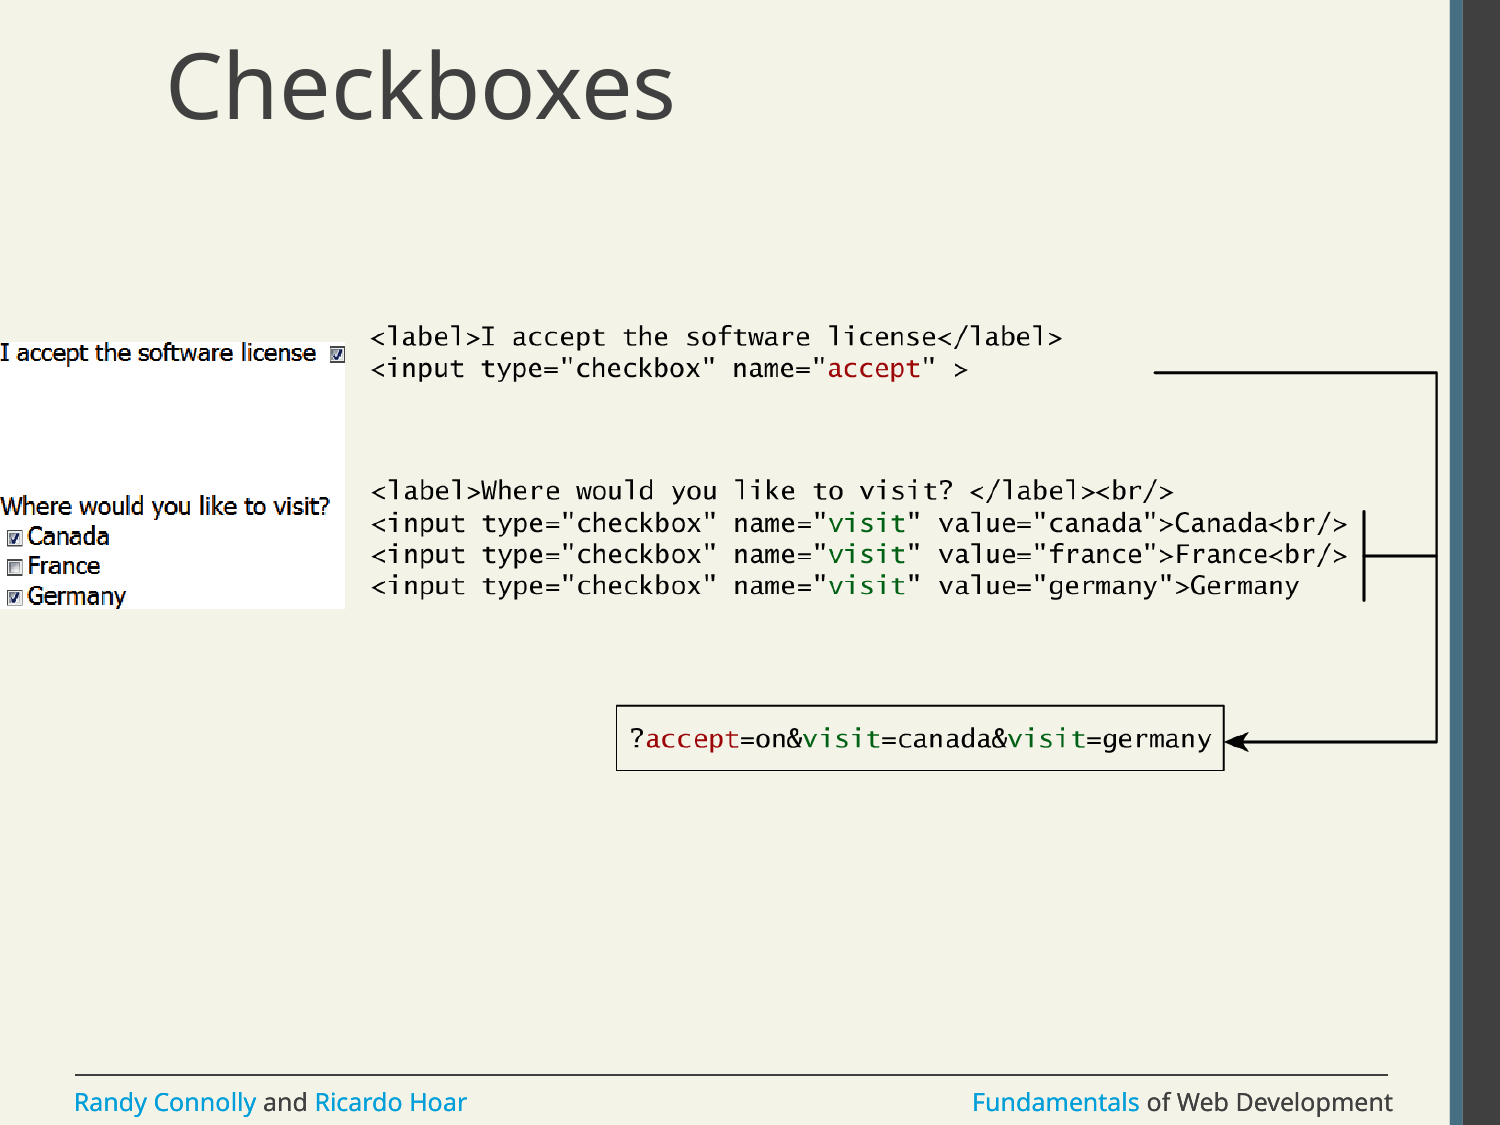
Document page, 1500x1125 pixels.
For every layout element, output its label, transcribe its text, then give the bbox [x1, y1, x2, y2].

title Checkboxes [150, 20, 1425, 188]
picture [0, 322, 1438, 771]
